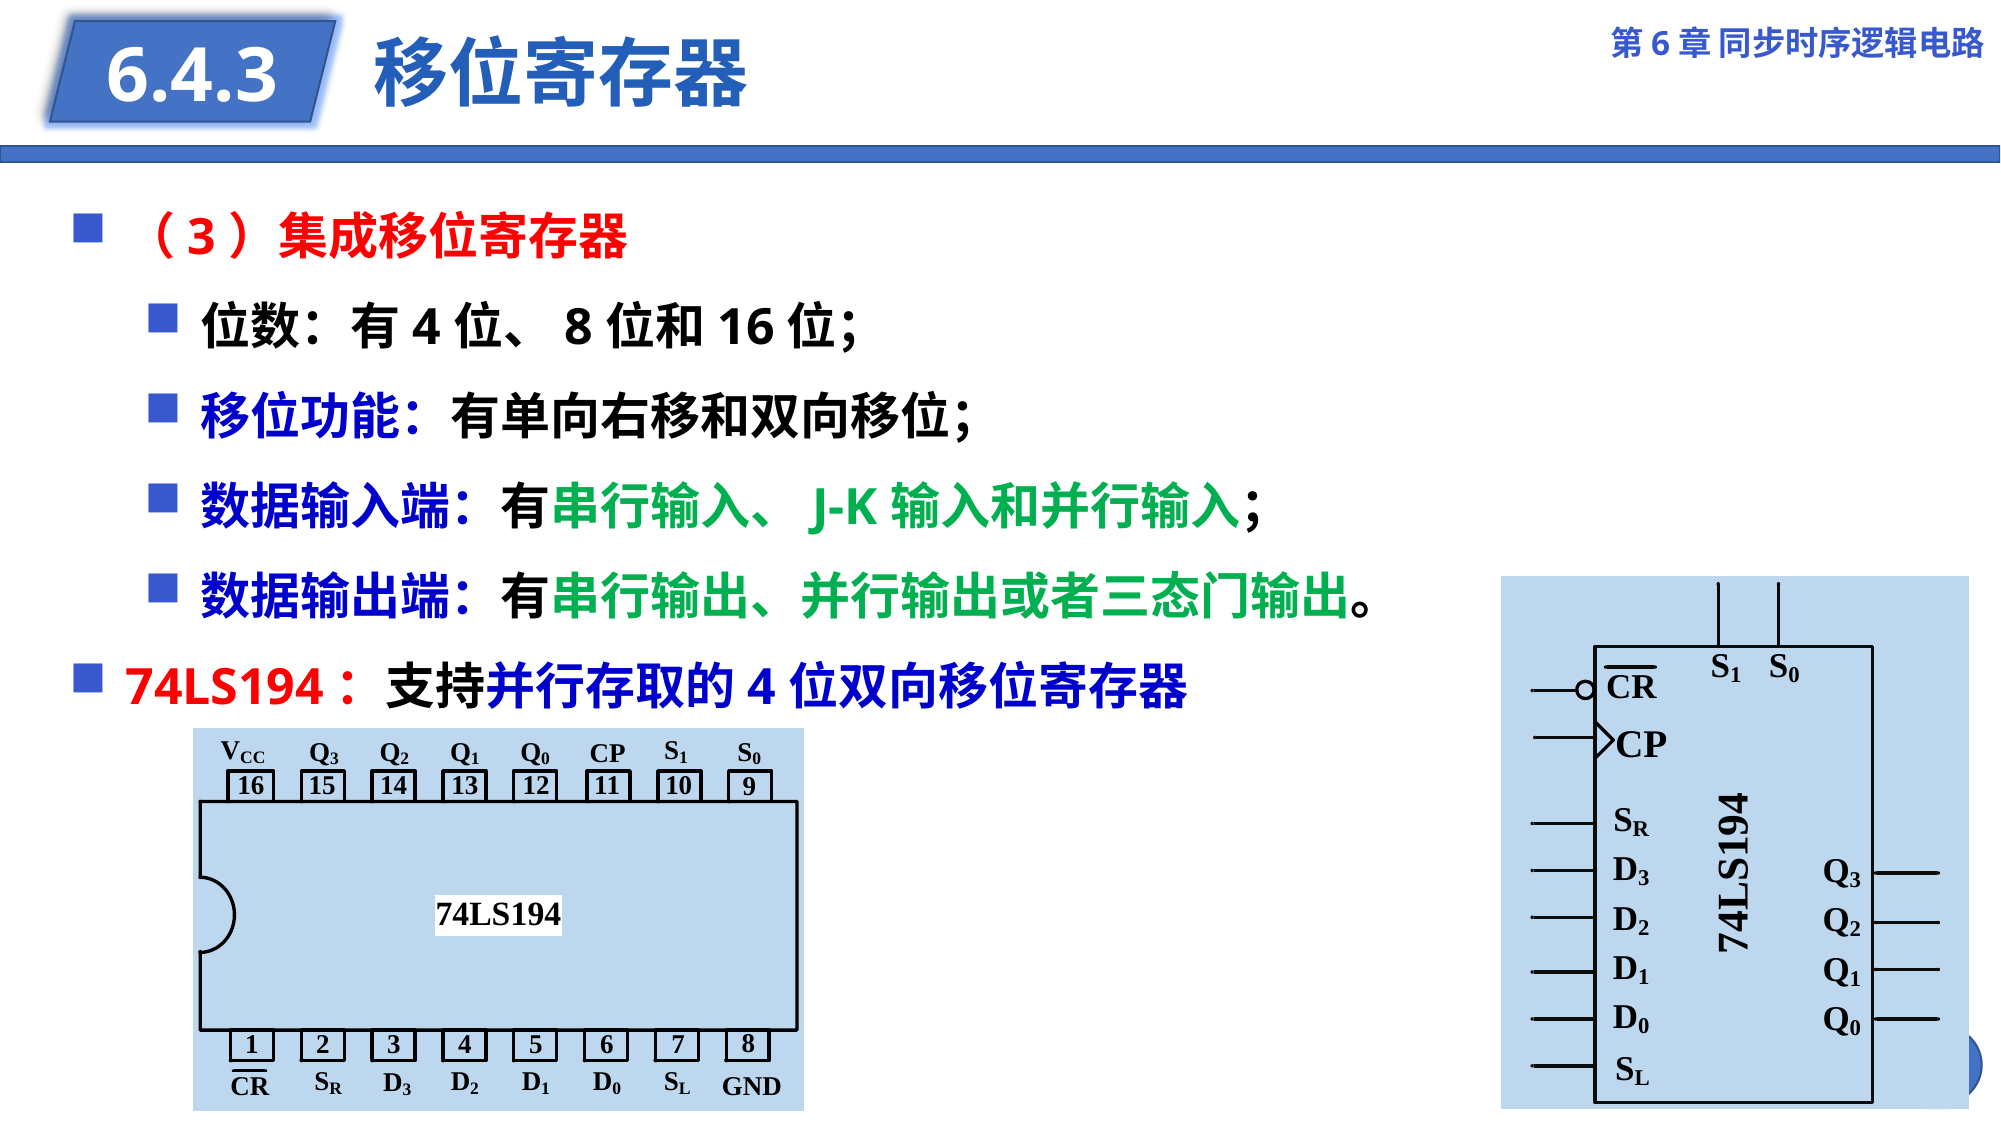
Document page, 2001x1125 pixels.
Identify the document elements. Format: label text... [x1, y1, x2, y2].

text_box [192, 727, 805, 1112]
slide_number 21 [1969, 1033, 1989, 1094]
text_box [1500, 575, 1969, 1110]
text_box 6.4.3 [48, 20, 337, 123]
footer 第6章 同步时序逻辑电路 [1581, 0, 2000, 84]
text_box （3）集成移位寄存器 位数：有4位、8位和16位； 移位功能：有单向右移和双向移位； 数据输入端：有串行输入、J-K输入和并行输入； 数据输出端：有串行输出、并行输出或者三态门输出。 74LS194：支持并行存取的4位双向移位寄存器 [54, 167, 1388, 723]
title 移位寄存器 [358, 16, 1391, 137]
